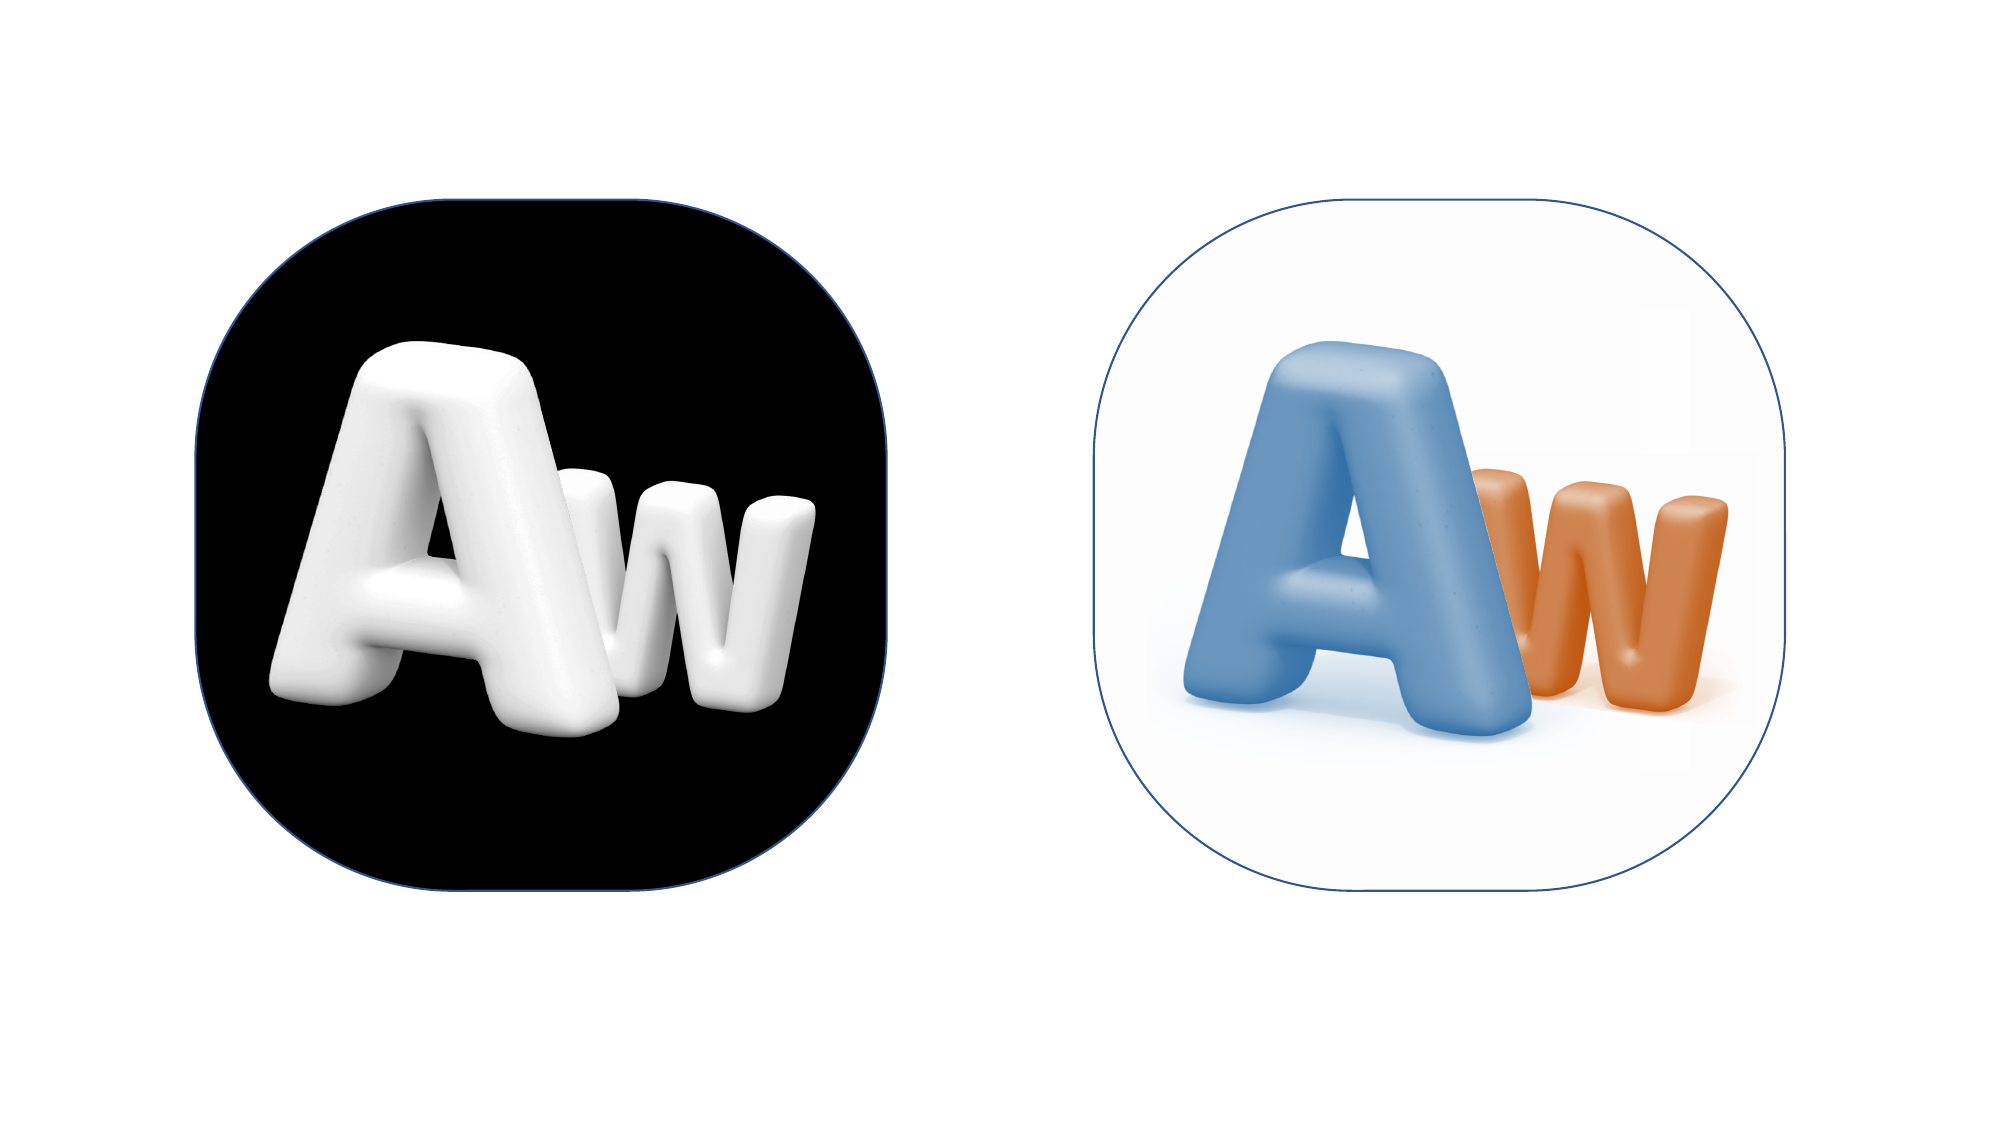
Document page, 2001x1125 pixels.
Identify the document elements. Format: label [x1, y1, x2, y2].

text_box [1092, 198, 1787, 892]
picture [1147, 310, 1760, 770]
text_box [194, 198, 888, 892]
picture [246, 316, 841, 763]
